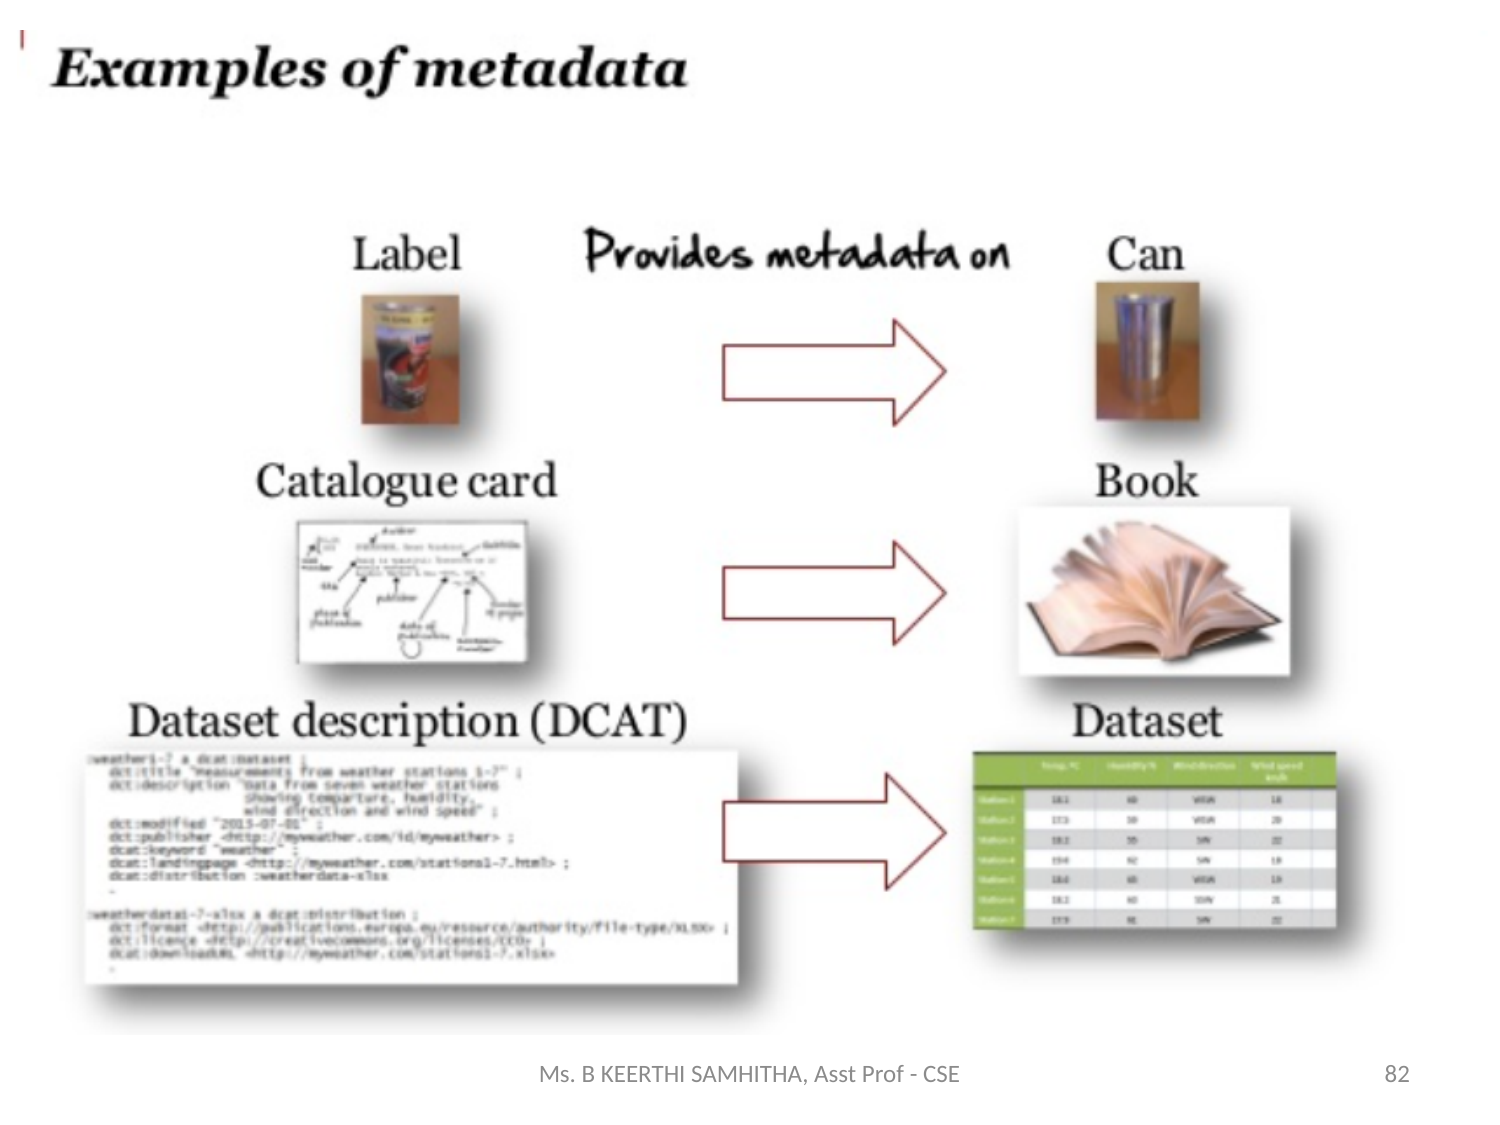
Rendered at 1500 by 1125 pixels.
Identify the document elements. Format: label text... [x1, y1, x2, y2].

slide_number 82 [1074, 1043, 1425, 1103]
footer Ms. B KEERTHI SAMHITHA, Asst Prof - CSE [512, 1043, 988, 1103]
picture [17, 30, 1500, 1036]
